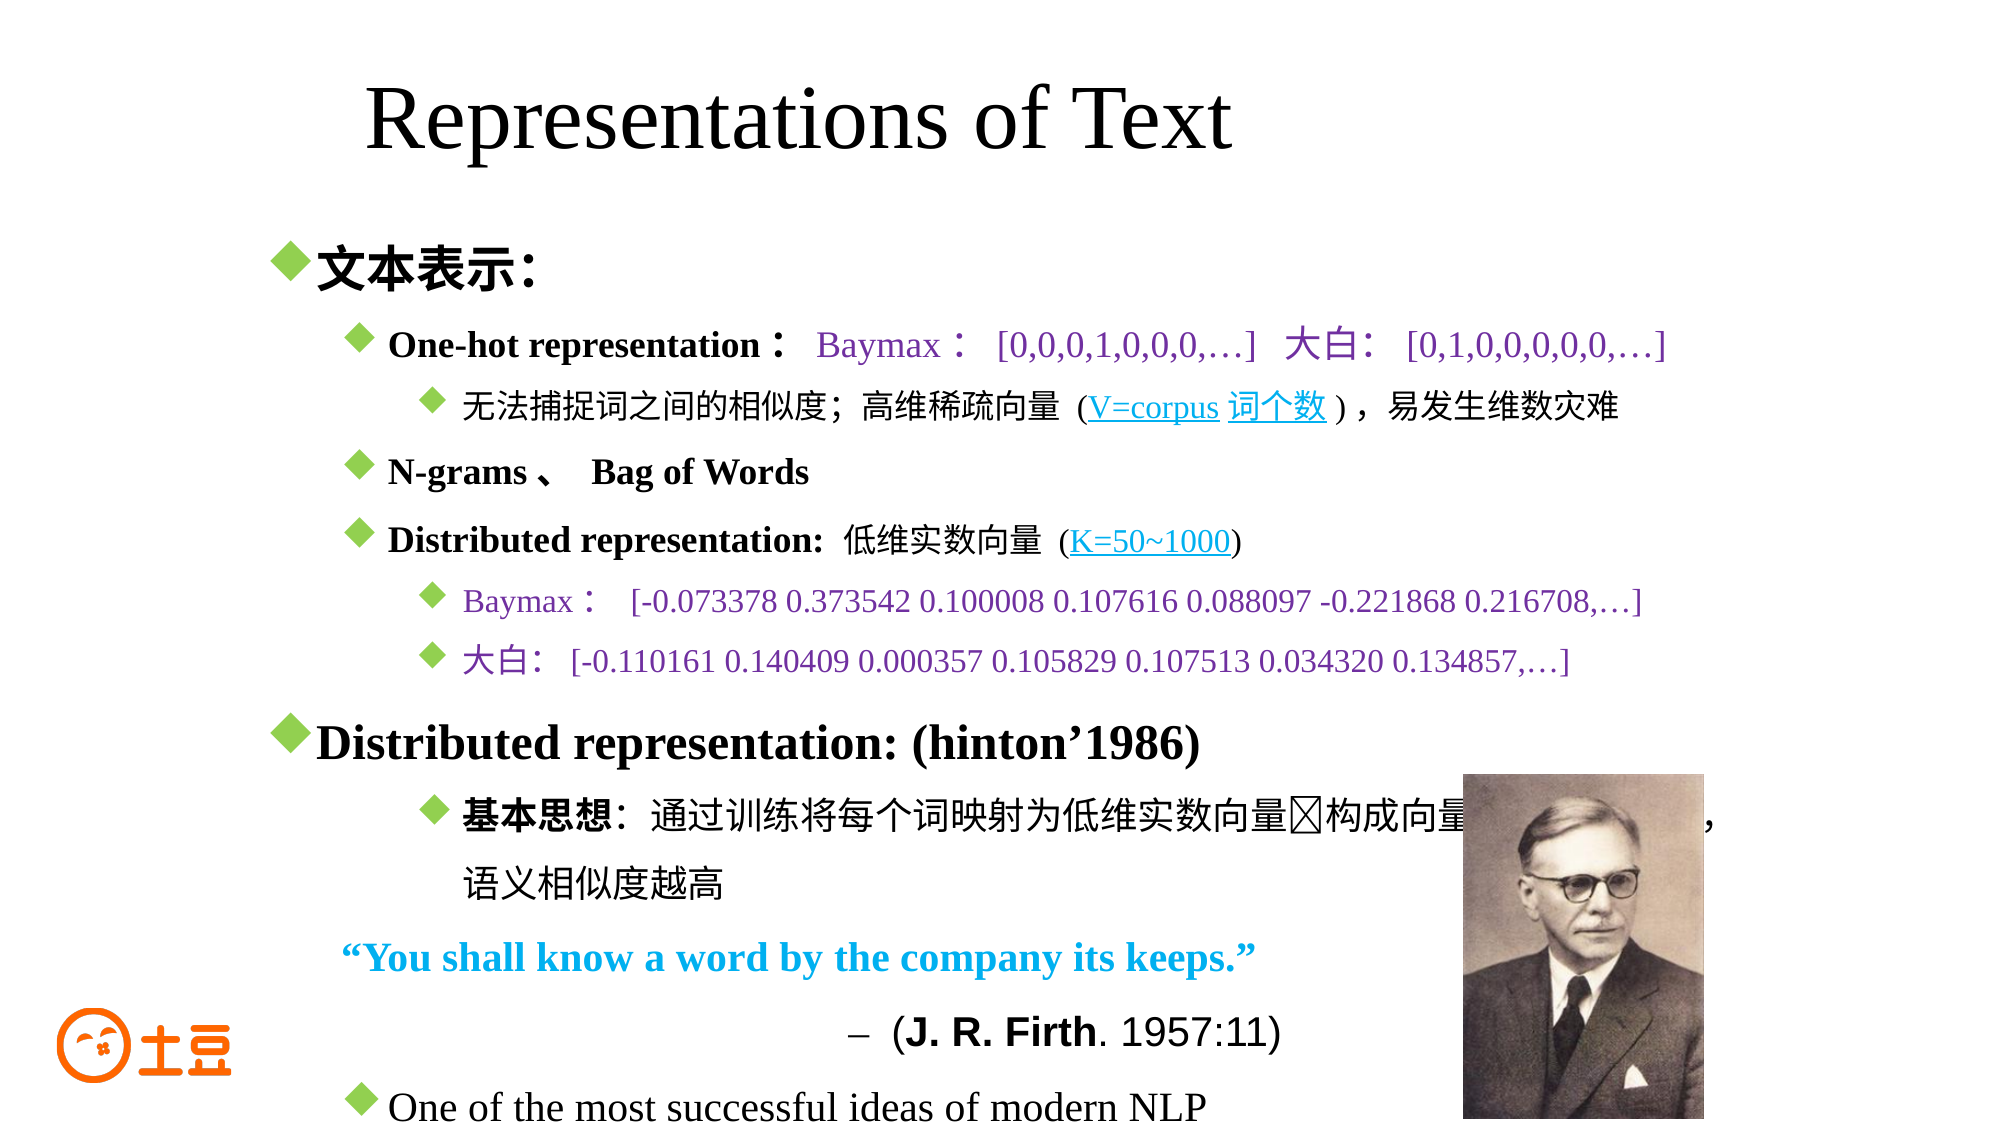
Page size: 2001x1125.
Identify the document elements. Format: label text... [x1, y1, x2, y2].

picture [1462, 774, 1704, 1119]
text_box 文本表示： One-hot representation：Baymax：[0,0,0,1,0,0,0,…] 大白：[0,1,0,0,0,0,0,…] 无法捕捉词之间的相似度；高维稀疏向量 (V=corpus词个数)，易发生维数灾难 N-grams、 Bag of Words Distributed representation: 低维实数向量 (K=50~1000) Baymax： [-0.073378 0.373542 0.100008 0.107616 0.088097 -0.221868 0.216708,…] 大白：[-0.110161 0.140409 0.000357 0.105829 0.107513 0.034320 0.134857,…] Distributed representation: (hinton’1986) 基本思想：通过训练将每个词映射为低维实数向量构成向量空间越接近，语义相似度越高 “You shall know a word by the company its keeps.” – (J. R. Firth. 1957:11) One of the most successful ideas of modern NLP [251, 199, 1752, 1005]
title Representations of Text [350, 62, 1554, 138]
